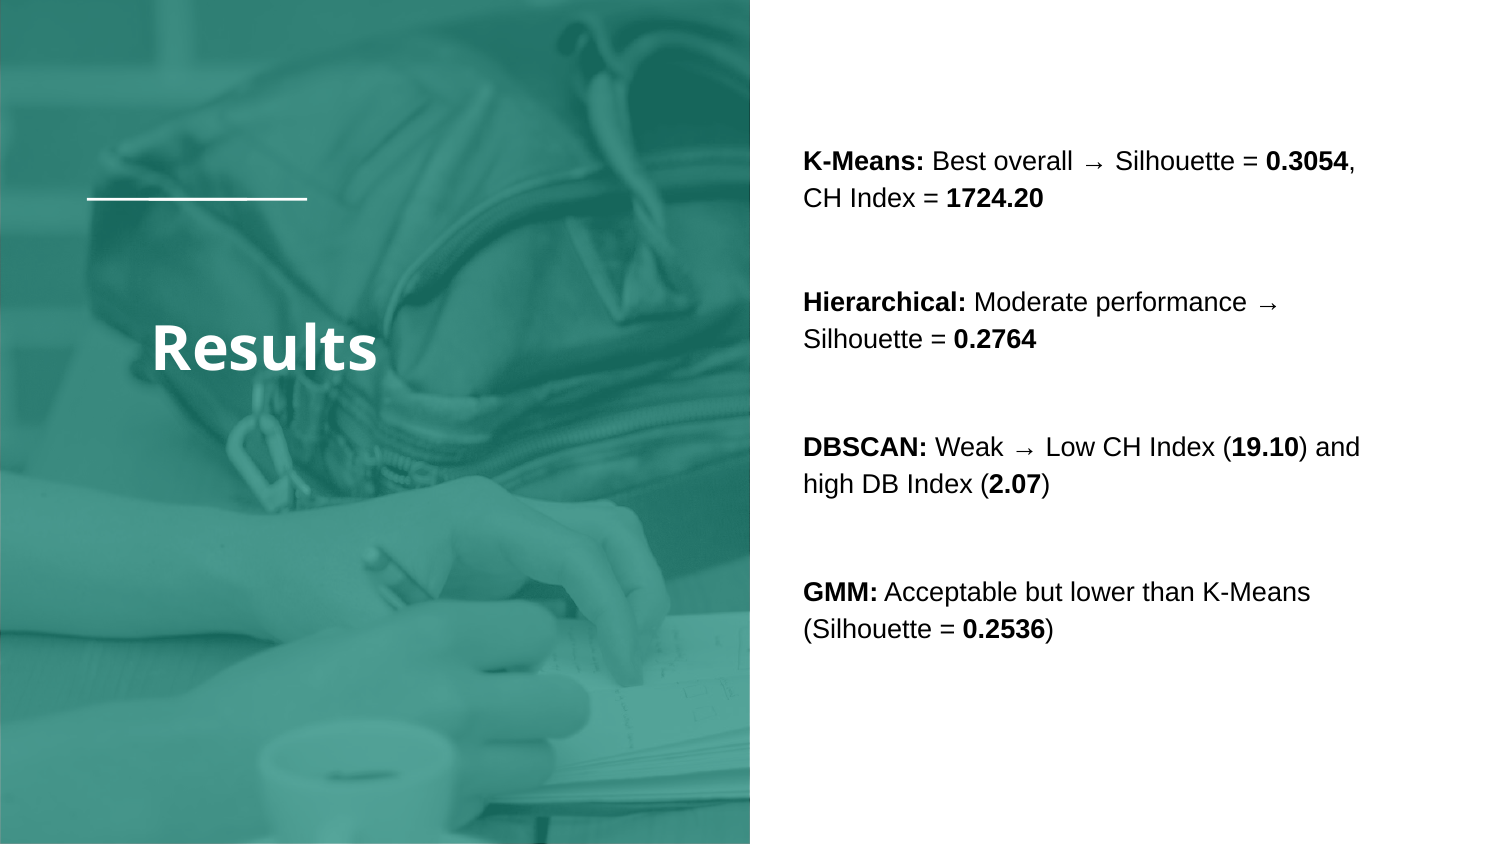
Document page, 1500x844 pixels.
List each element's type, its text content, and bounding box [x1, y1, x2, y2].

title Results [135, 292, 678, 570]
list K-Means: Best overall → Silhouette = 0.3054, CH Index = 1724.20 Hierarchical: Moderate performance → Silhouette = 0.2764 DBSCAN: Weak → Low CH Index (19.10) and high DB Index (2.07) GMM: Acceptable but lower than K-Means (Silhouette = 0.2536) [788, 123, 1403, 719]
